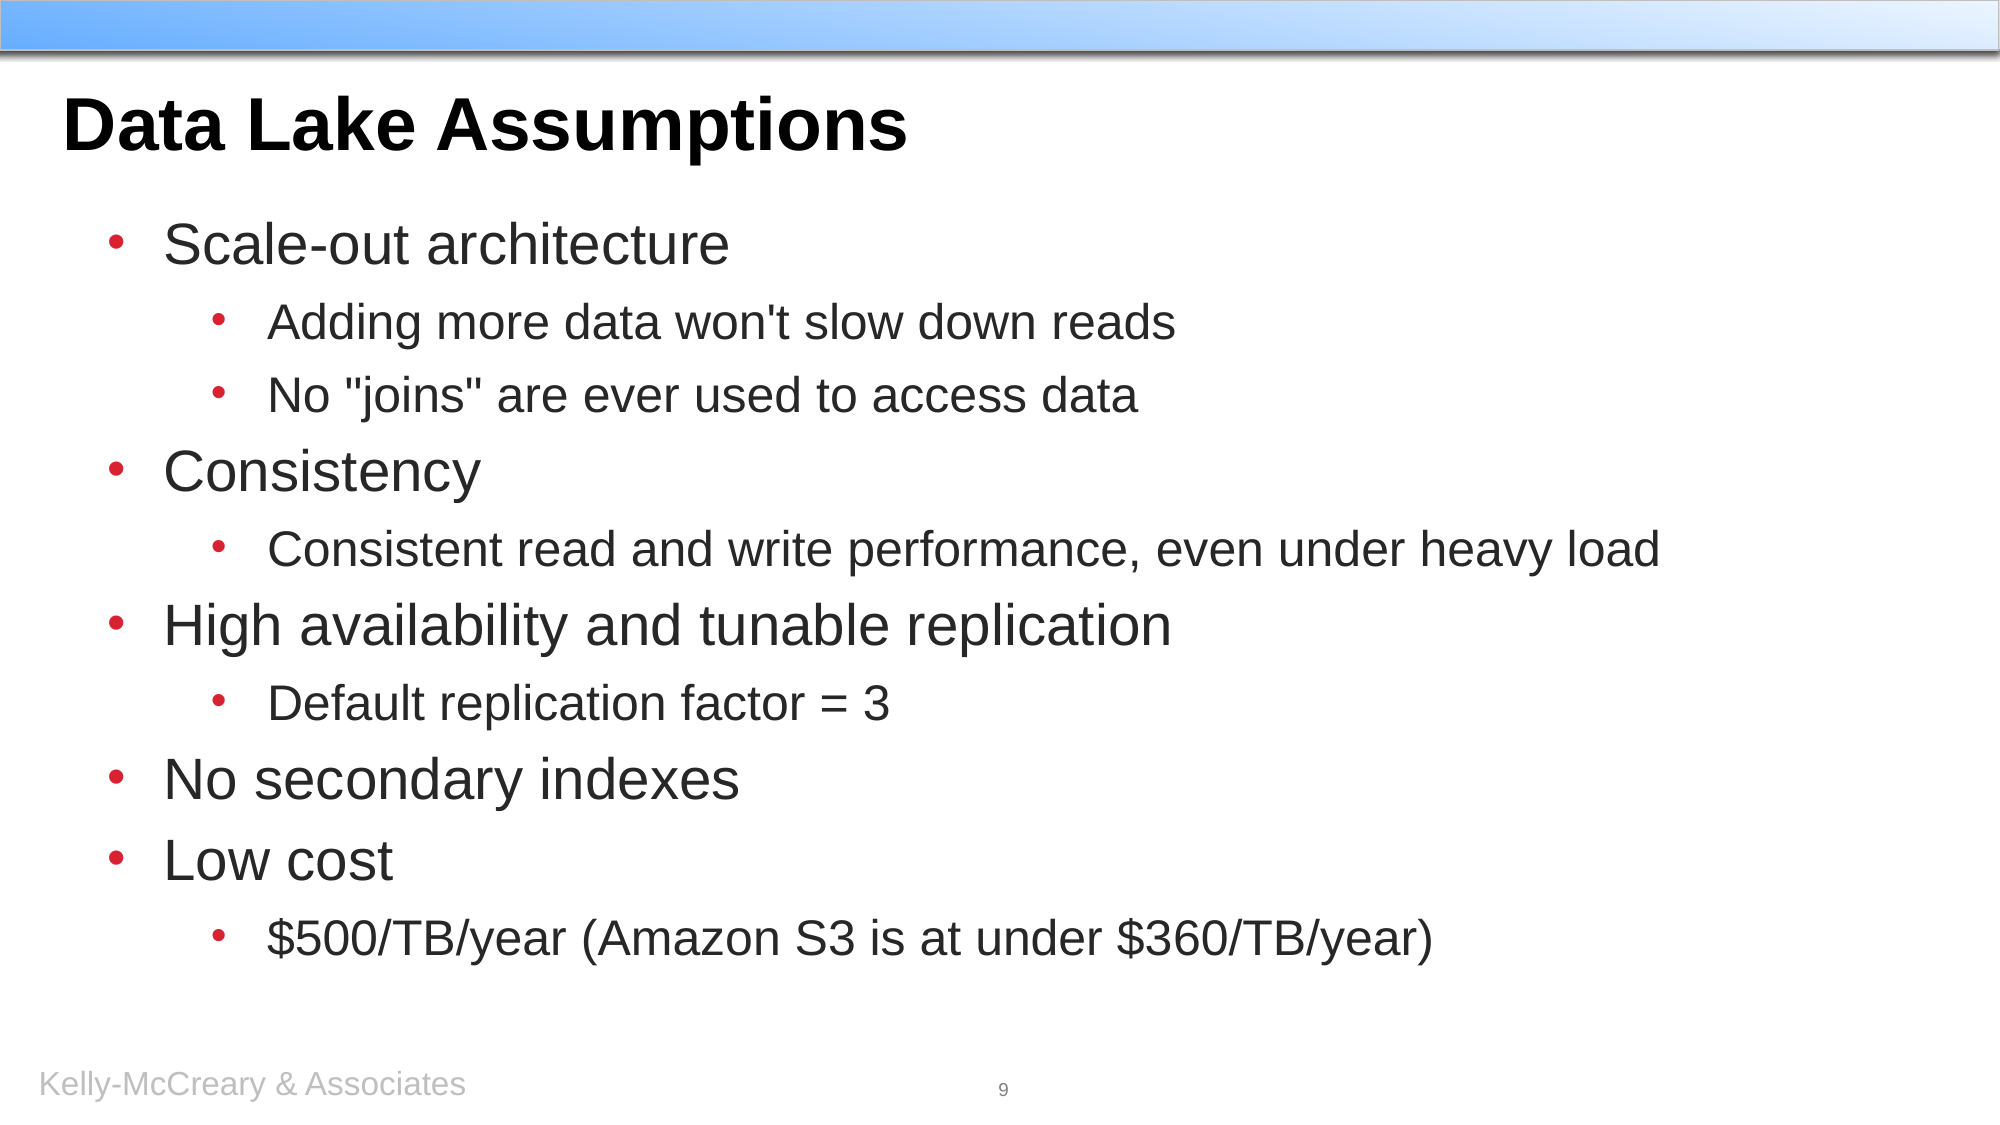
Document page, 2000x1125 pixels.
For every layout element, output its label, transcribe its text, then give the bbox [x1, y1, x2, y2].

title Data Lake Assumptions [42, 62, 1118, 188]
list Scale-out architecture Adding more data won't slow down reads No "joins" are ever used to access data Consistency Consistent read and write performance, even under heavy load High availability and tunable replication Default replication factor = 3 No secondary indexes Low cost $500/TB/year (Amazon S3 is at under $360/TB/year) [37, 200, 1925, 1038]
